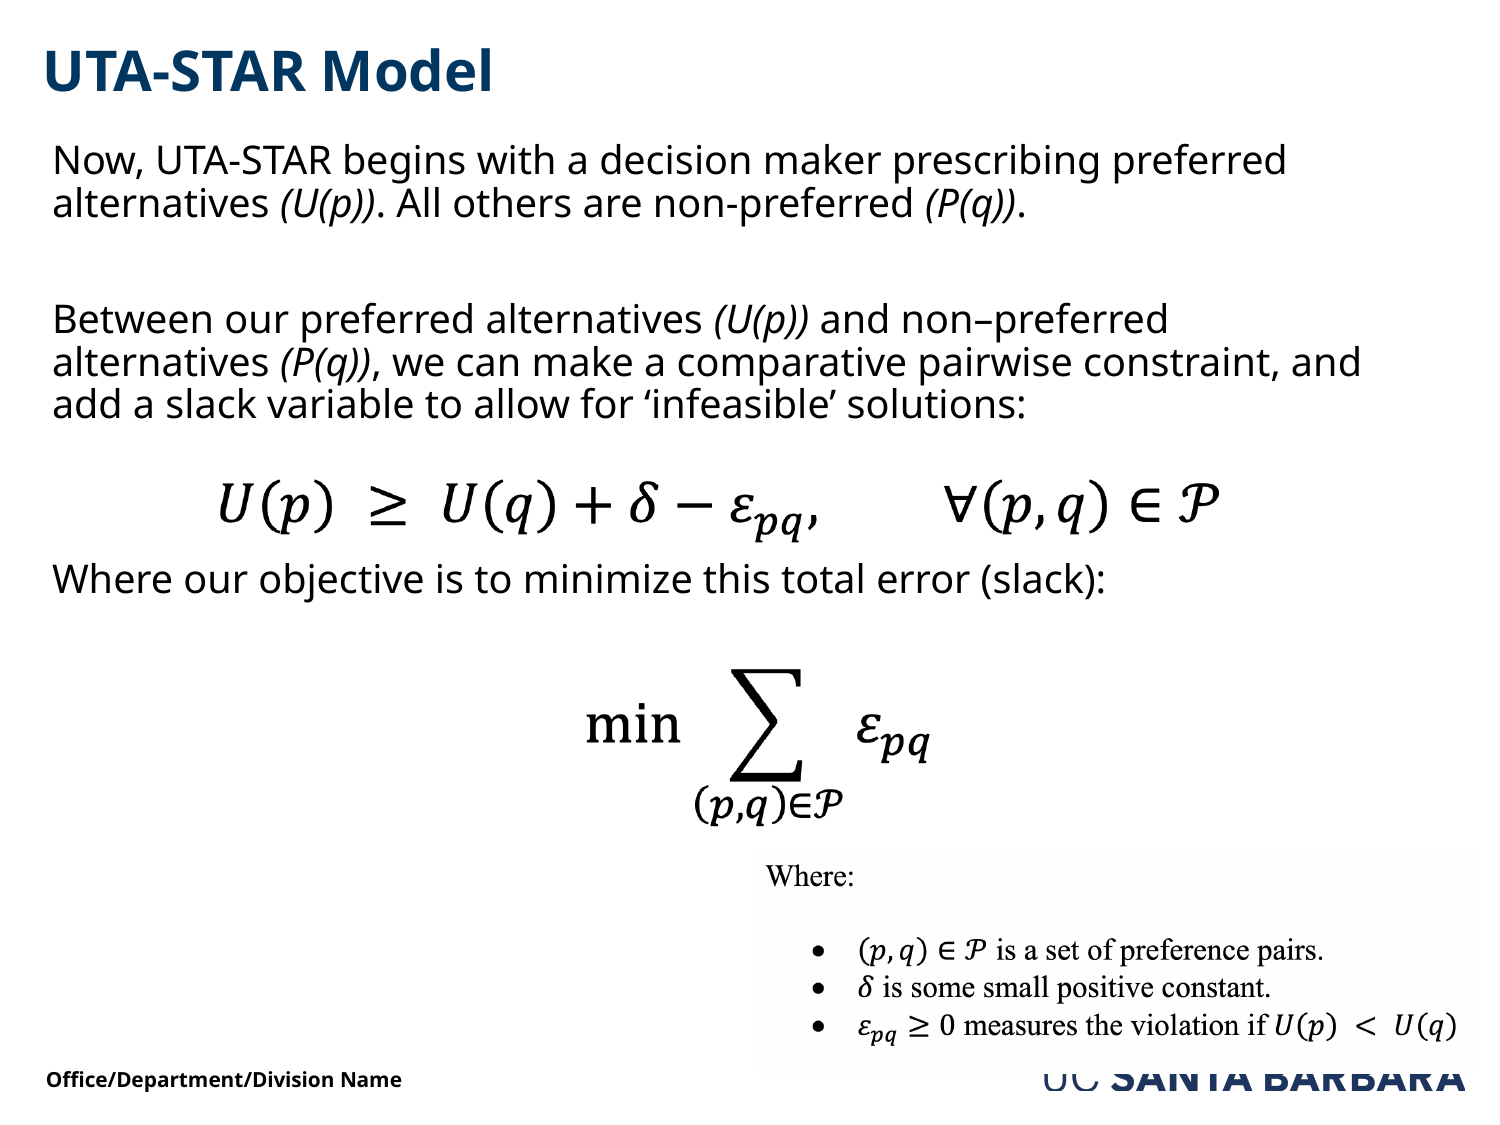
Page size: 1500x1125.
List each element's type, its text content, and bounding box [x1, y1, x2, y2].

picture [204, 438, 1236, 563]
title UTA-STAR Model [27, 35, 1394, 238]
picture [756, 848, 1476, 1091]
list Now, UTA-STAR begins with a decision maker prescribing preferred alternatives (U(p)). All others are non-preferred (P(q)). Between our preferred alternatives (U(p)) and non–preferred alternatives (P(q)), we can make a comparative pairwise constraint, and add a slack variable to allow for ‘infeasible’ solutions: Where our objective is to minimize this total error (slack): [37, 133, 1404, 1067]
picture [534, 633, 966, 840]
